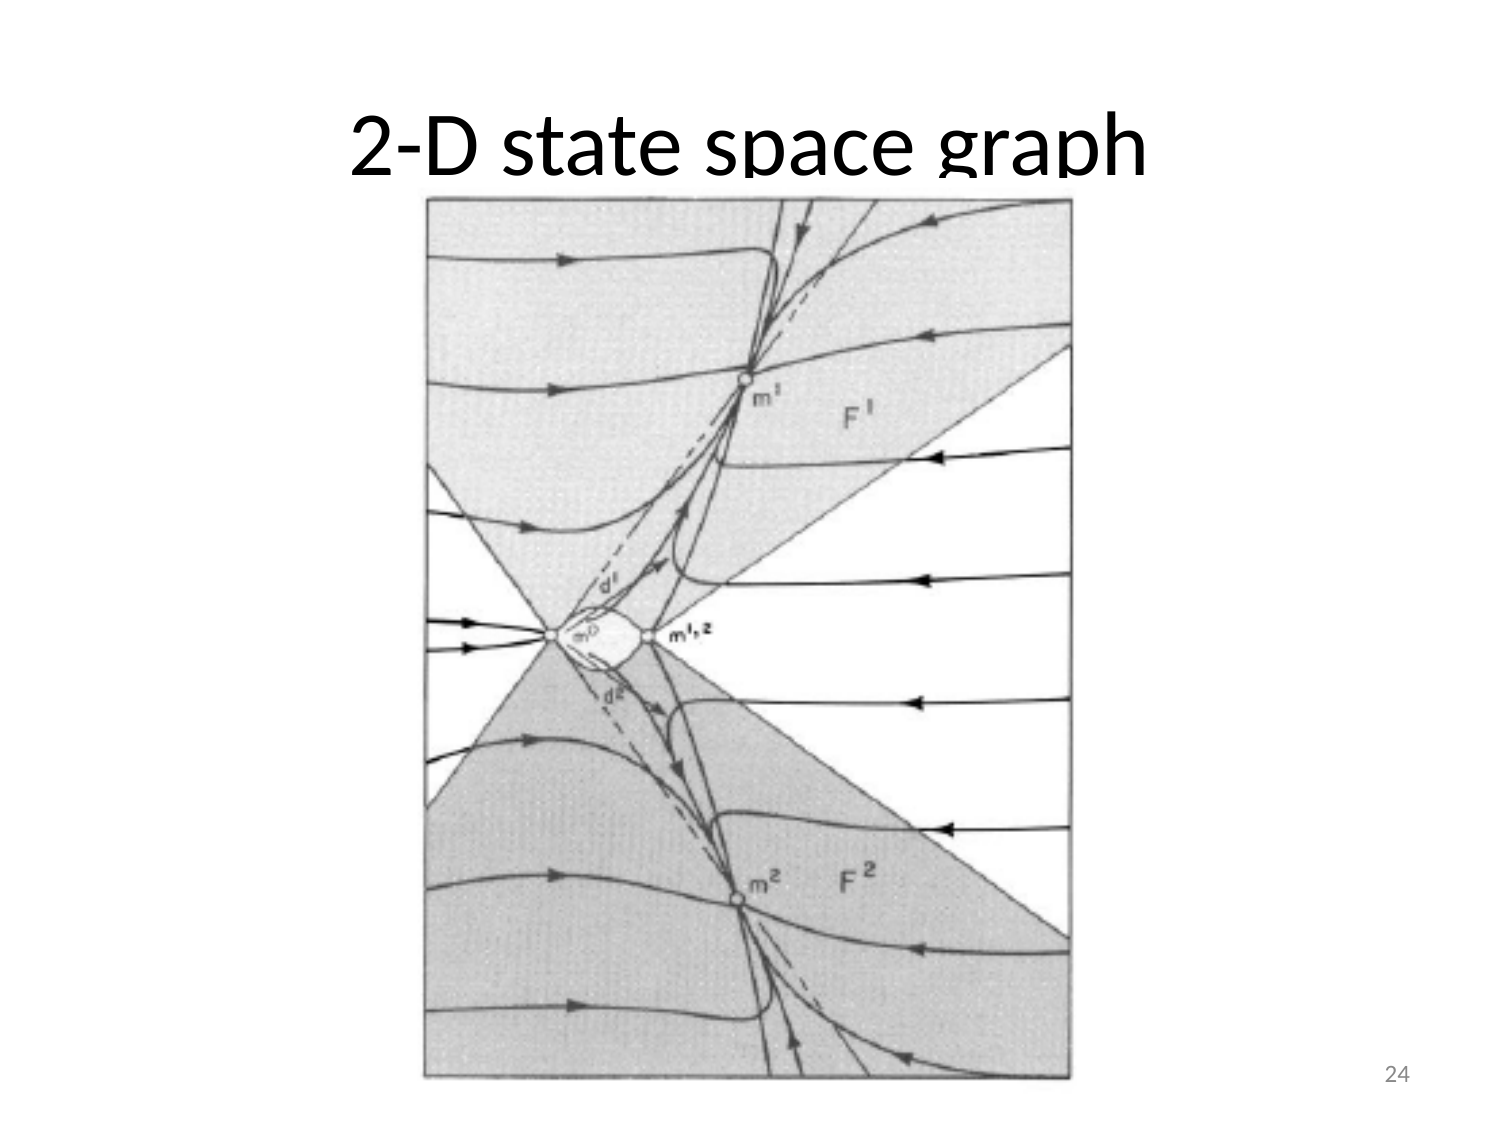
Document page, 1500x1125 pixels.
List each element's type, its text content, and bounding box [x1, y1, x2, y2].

title 2-D state space graph [75, 45, 1425, 233]
slide_number 24 [1083, 1042, 1425, 1103]
picture [408, 177, 1090, 1094]
